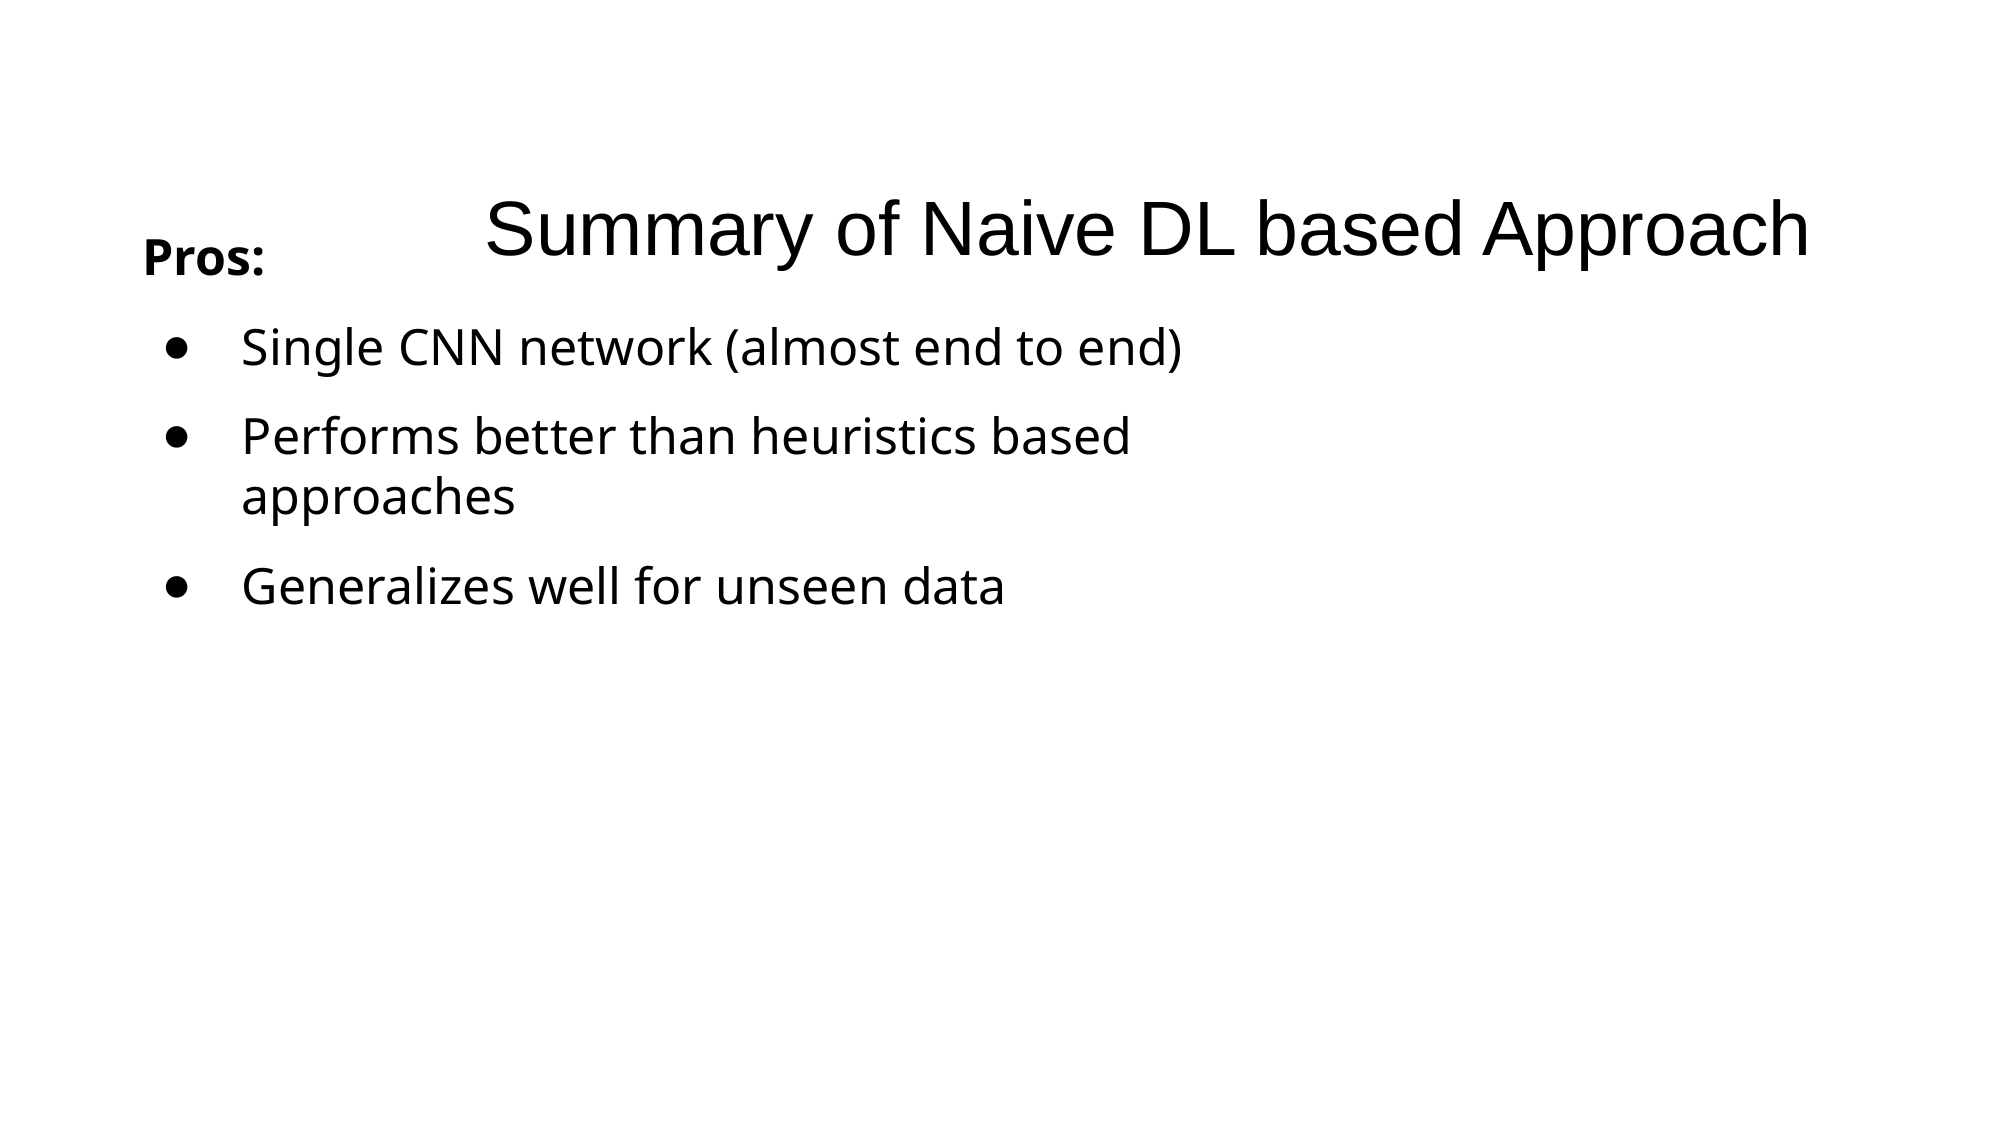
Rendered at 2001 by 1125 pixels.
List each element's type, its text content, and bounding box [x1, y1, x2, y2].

text_box Pros: Single CNN network (almost end to end) Performs better than heuristics based approaches Generalizes well for unseen data [139, 193, 1357, 615]
title Summary of Naive DL based Approach [183, 113, 2000, 319]
